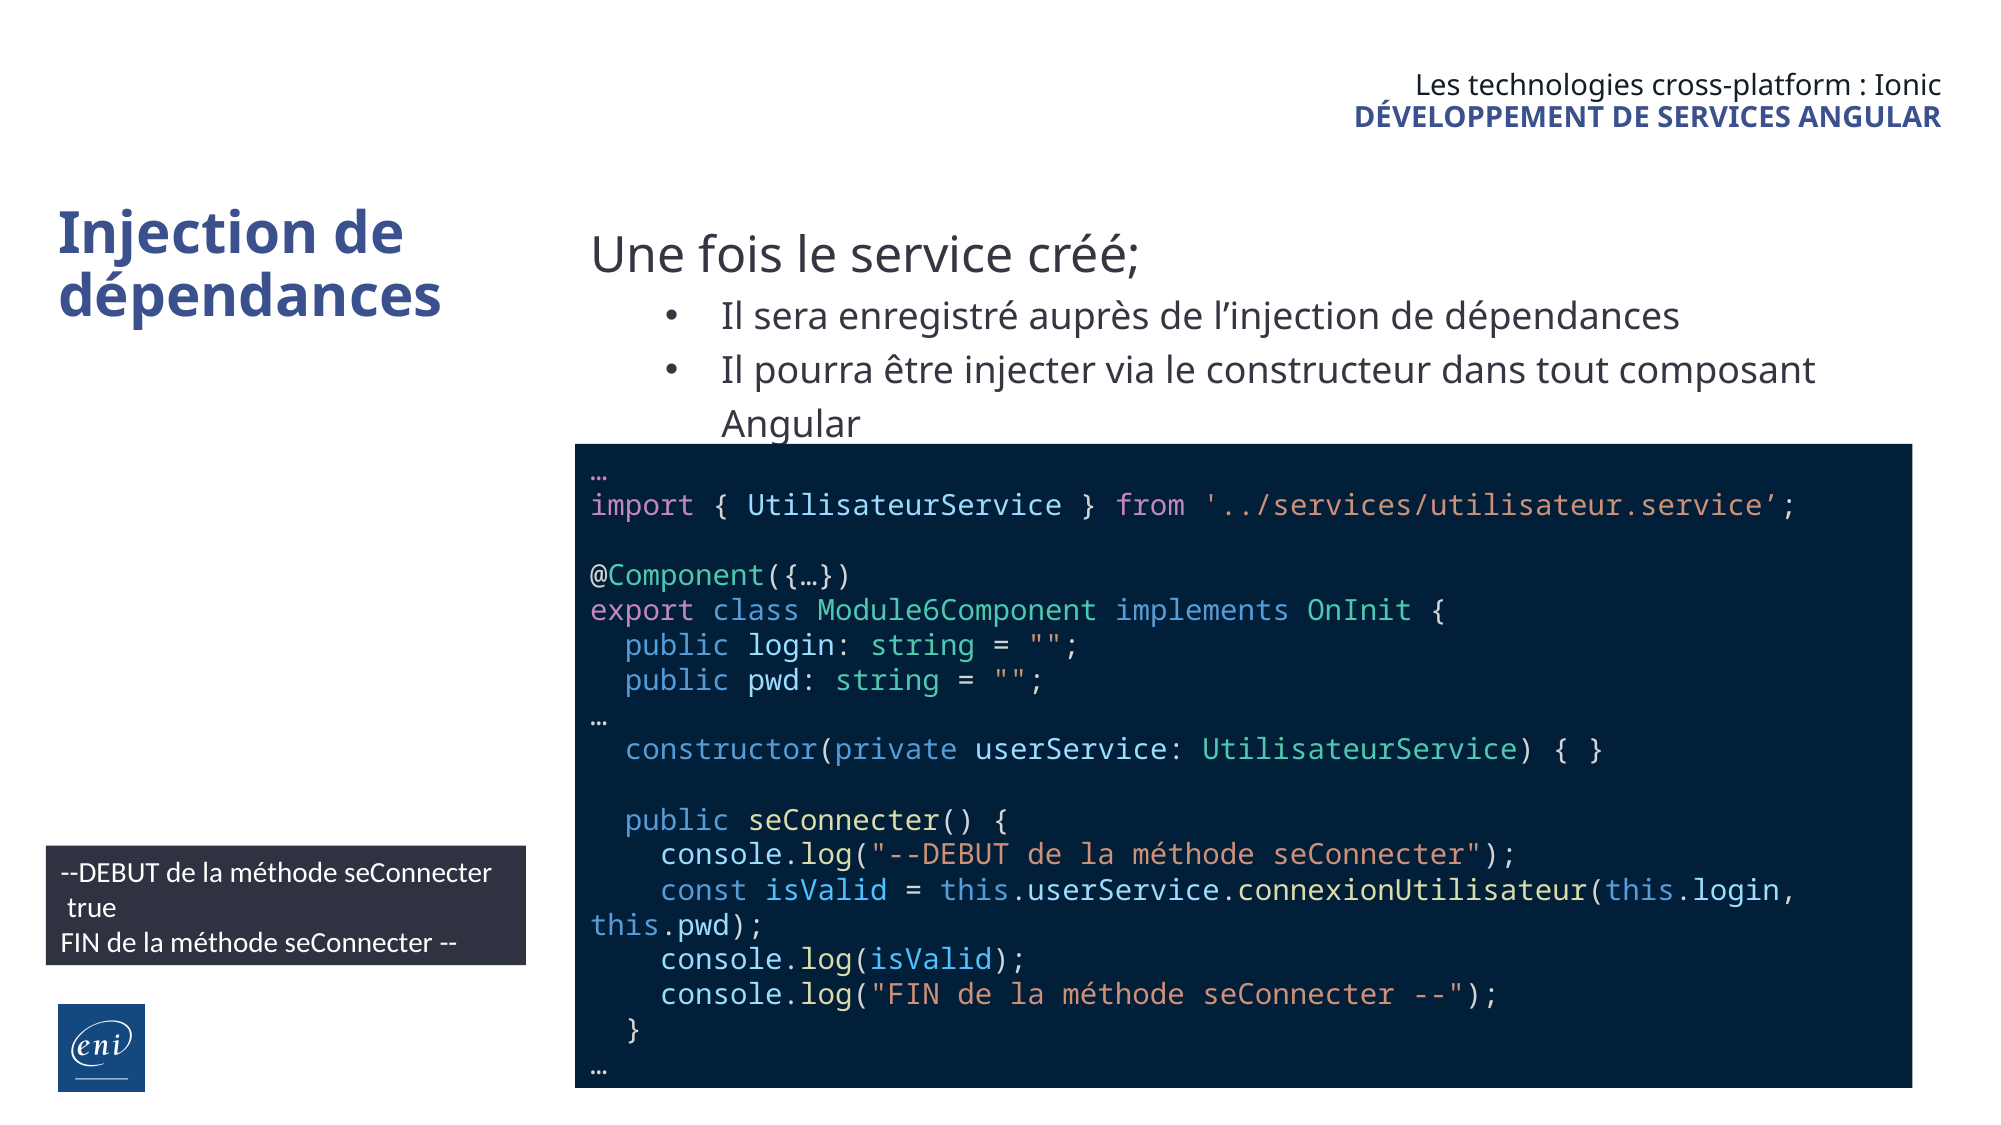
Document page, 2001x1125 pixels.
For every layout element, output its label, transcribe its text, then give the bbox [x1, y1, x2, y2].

text_box … import { UtilisateurService } from '../services/utilisateur.service’; @Component({…}) export class Module6Component implements OnInit { public login: string = ""; public pwd: string = ""; … constructor(private userService: UtilisateurService) { } public seConnecter() { console.log("--DEBUT de la méthode seConnecter"); const isValid = this.userService.connexionUtilisateur(this.login, this.pwd); console.log(isValid); console.log("FIN de la méthode seConnecter --"); } … [575, 443, 1913, 1088]
text_box Les technologies cross-platform : Ionic Développement de services Angular [627, 70, 1942, 160]
text_box Une fois le service créé; Il sera enregistré auprès de l’injection de dépendances Il pourra être injecter via le constructeur dans tout composant Angular Être utilisé sans se soucier de l’instanciation [575, 203, 1942, 507]
picture [58, 1004, 145, 1092]
text_box Injection de dépendances [58, 203, 526, 845]
text_box --DEBUT de la méthode seConnecter true FIN de la méthode seConnecter -- [45, 845, 526, 966]
